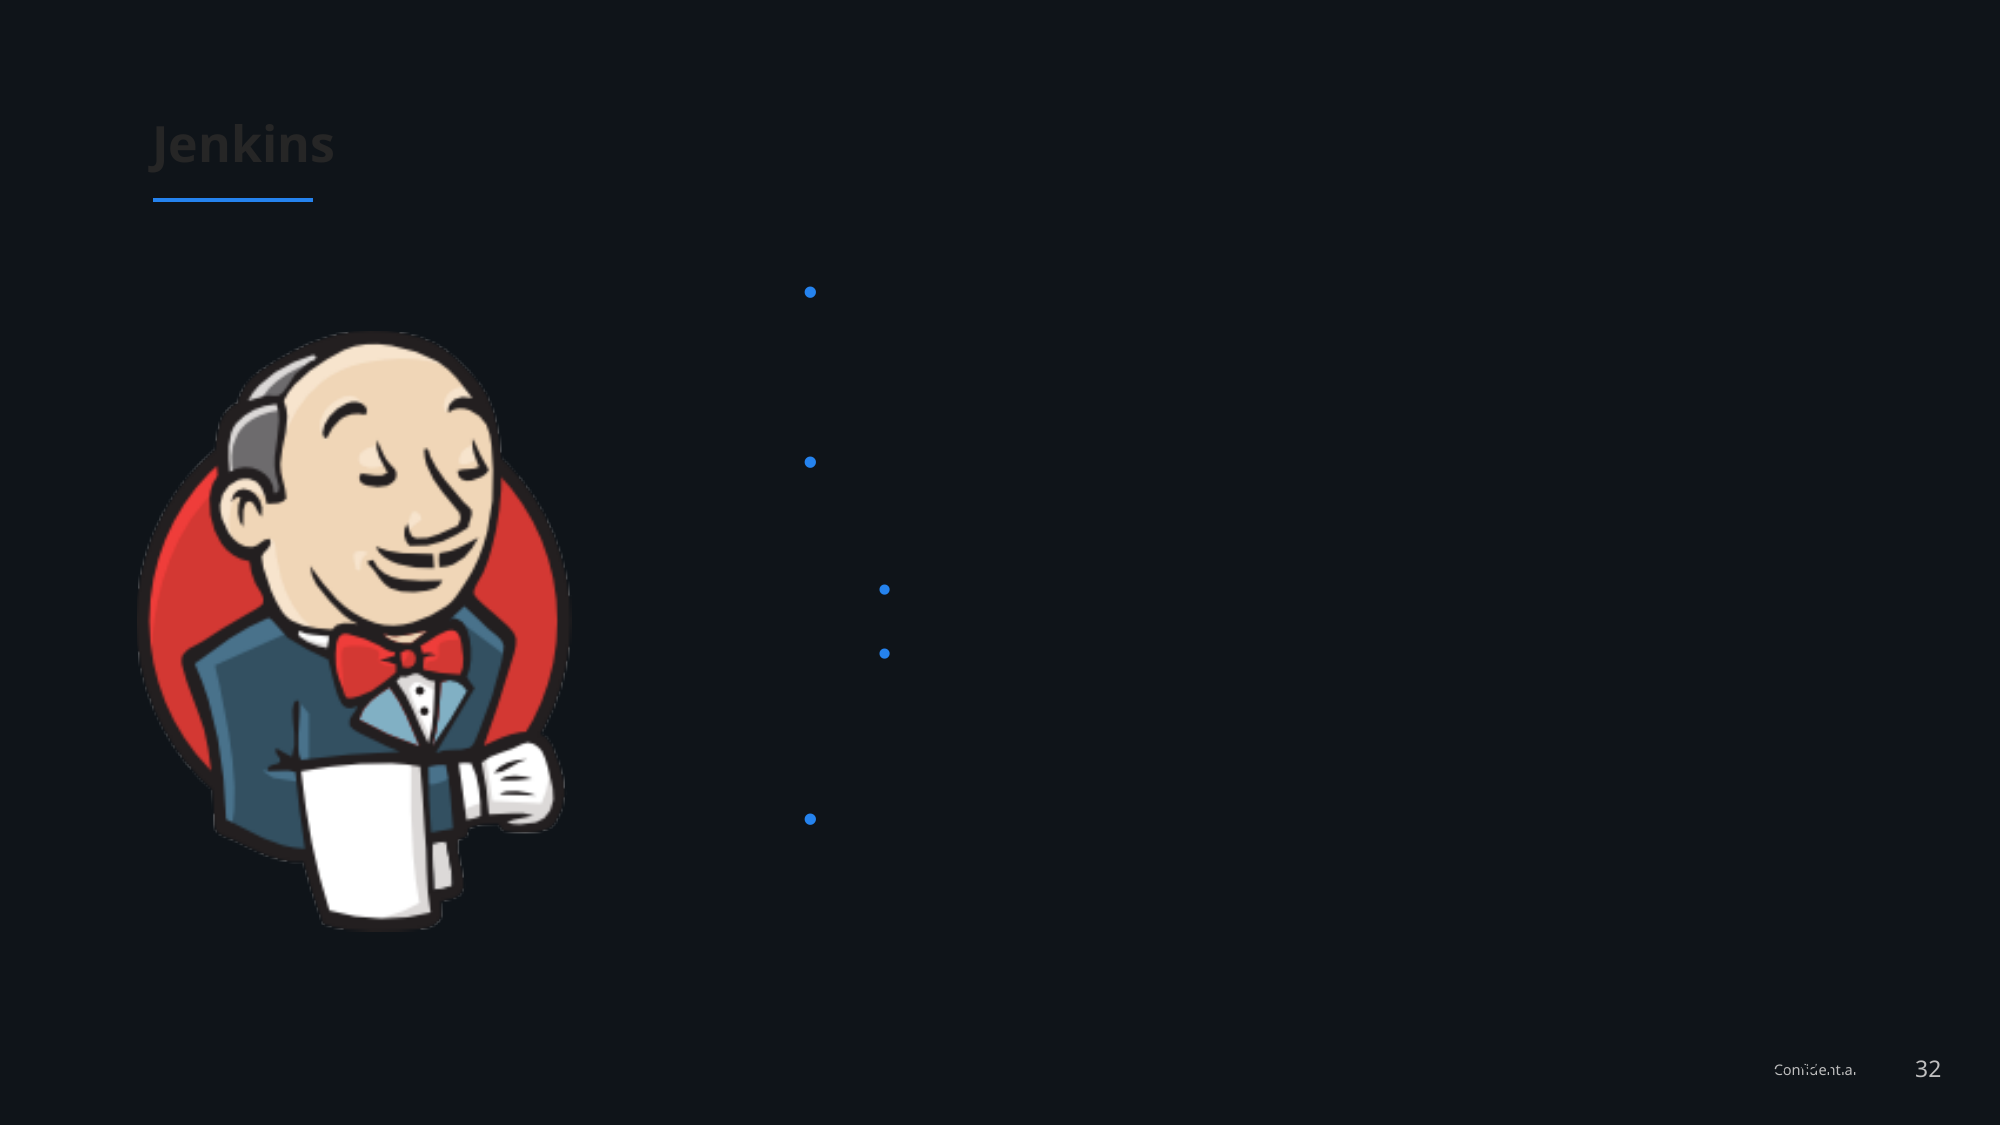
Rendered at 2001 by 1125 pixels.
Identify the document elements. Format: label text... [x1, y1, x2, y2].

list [137, 331, 572, 932]
list The Worlds most advanced BASH terminal In most cases it’s fine to deploy to K8s via simple kubectl commands in k8s Most of deployments probably done this way Spoiler Alert: We’re going to be doing this today No true “easy” way to determine a failure or if app is up and running $kubectl wait –n dev deploy/myapp –-for condition=available This won’t catch pods that didn’t actually come online [788, 249, 1989, 1014]
title Jenkins [137, 59, 1863, 181]
